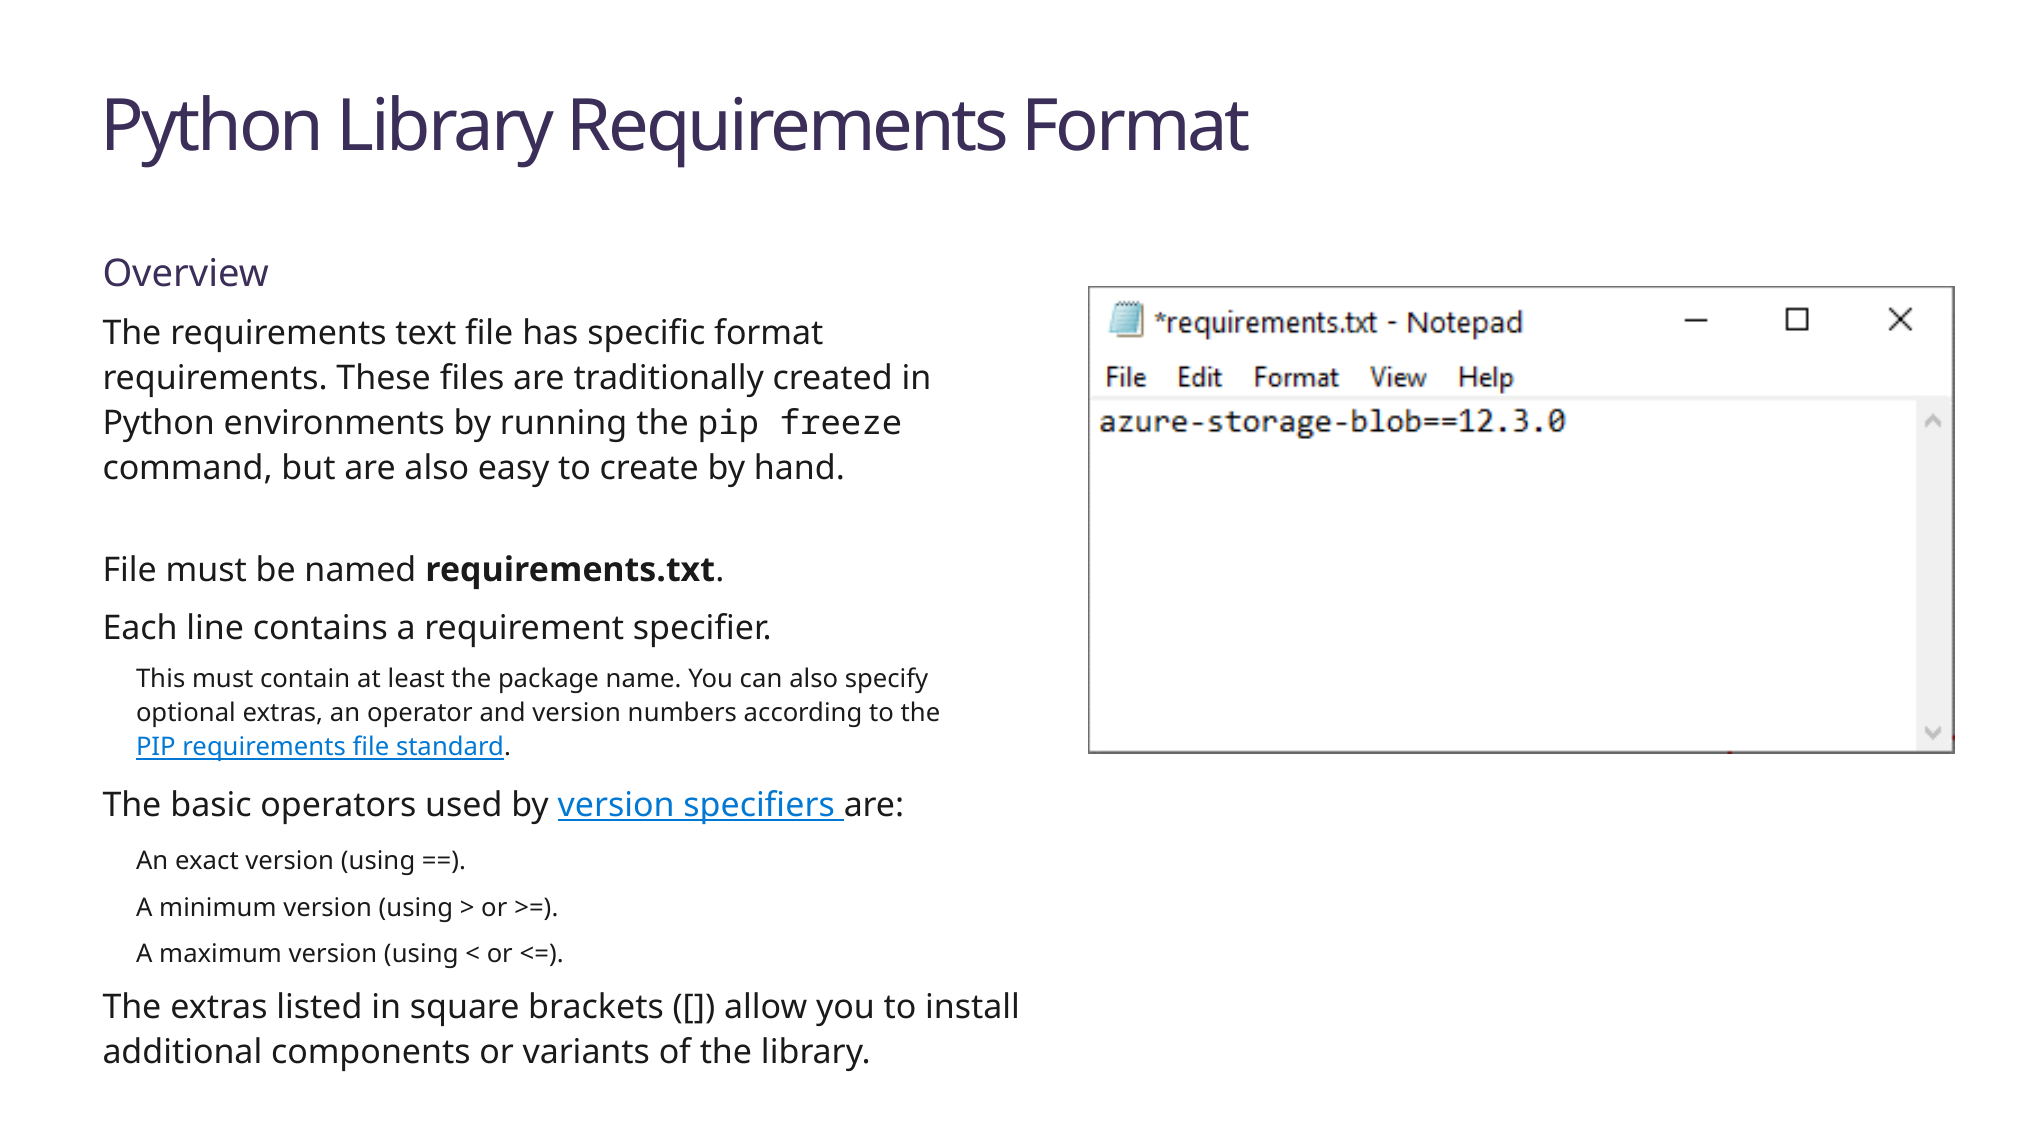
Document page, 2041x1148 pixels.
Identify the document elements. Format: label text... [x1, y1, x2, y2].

picture [1087, 285, 1956, 754]
title Python Library Requirements Format [100, 78, 1981, 168]
text_box Overview The requirements text file has specific format requirements. These files are traditionally created in Python environments by running the pip freeze command, but are also easy to create by hand. File must be named requirements.txt. Each line contains a requirement specifier. This must contain at least the package name. You can also specify optional extras, an operator and version numbers according to the PIP requirements file standard. The basic operators used by version specifiers are: An exact version (using ==). A minimum version (using > or >=). A maximum version (using < or <=). The extras listed in square brackets ([]) allow you to install additional components or variants of the library. [87, 236, 1037, 1148]
